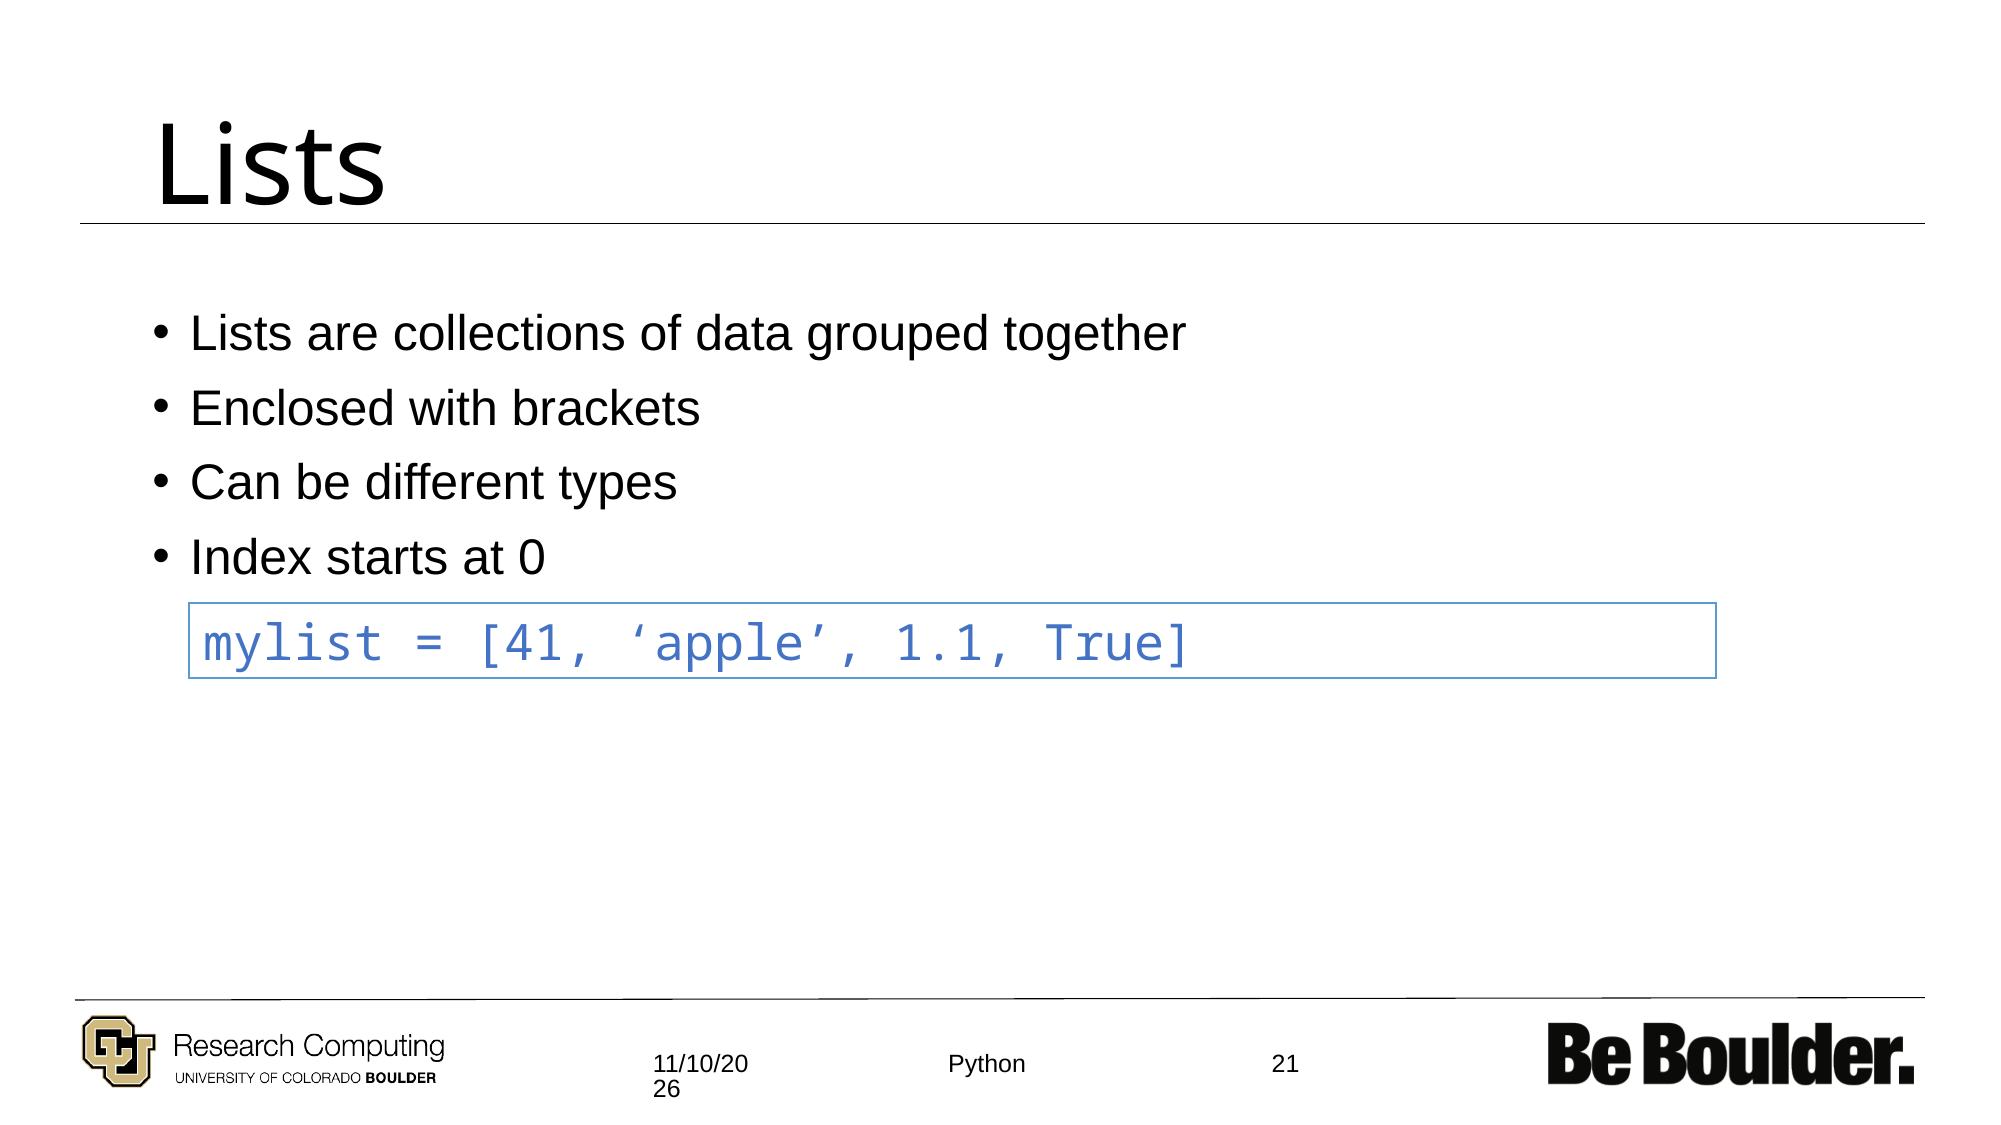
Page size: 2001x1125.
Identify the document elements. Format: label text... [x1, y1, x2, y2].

title Lists [137, 59, 1863, 278]
slide_number 21 [1202, 1032, 1315, 1093]
text_box mylist = [41, ‘apple’, 1.1, True] [188, 602, 1717, 679]
picture [81, 1015, 444, 1088]
list Lists are collections of data grouped together Enclosed with brackets Can be different types Index starts at 0 [137, 299, 1863, 983]
footer Python [772, 1032, 1202, 1093]
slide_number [637, 1032, 772, 1093]
picture [1524, 1015, 1938, 1088]
